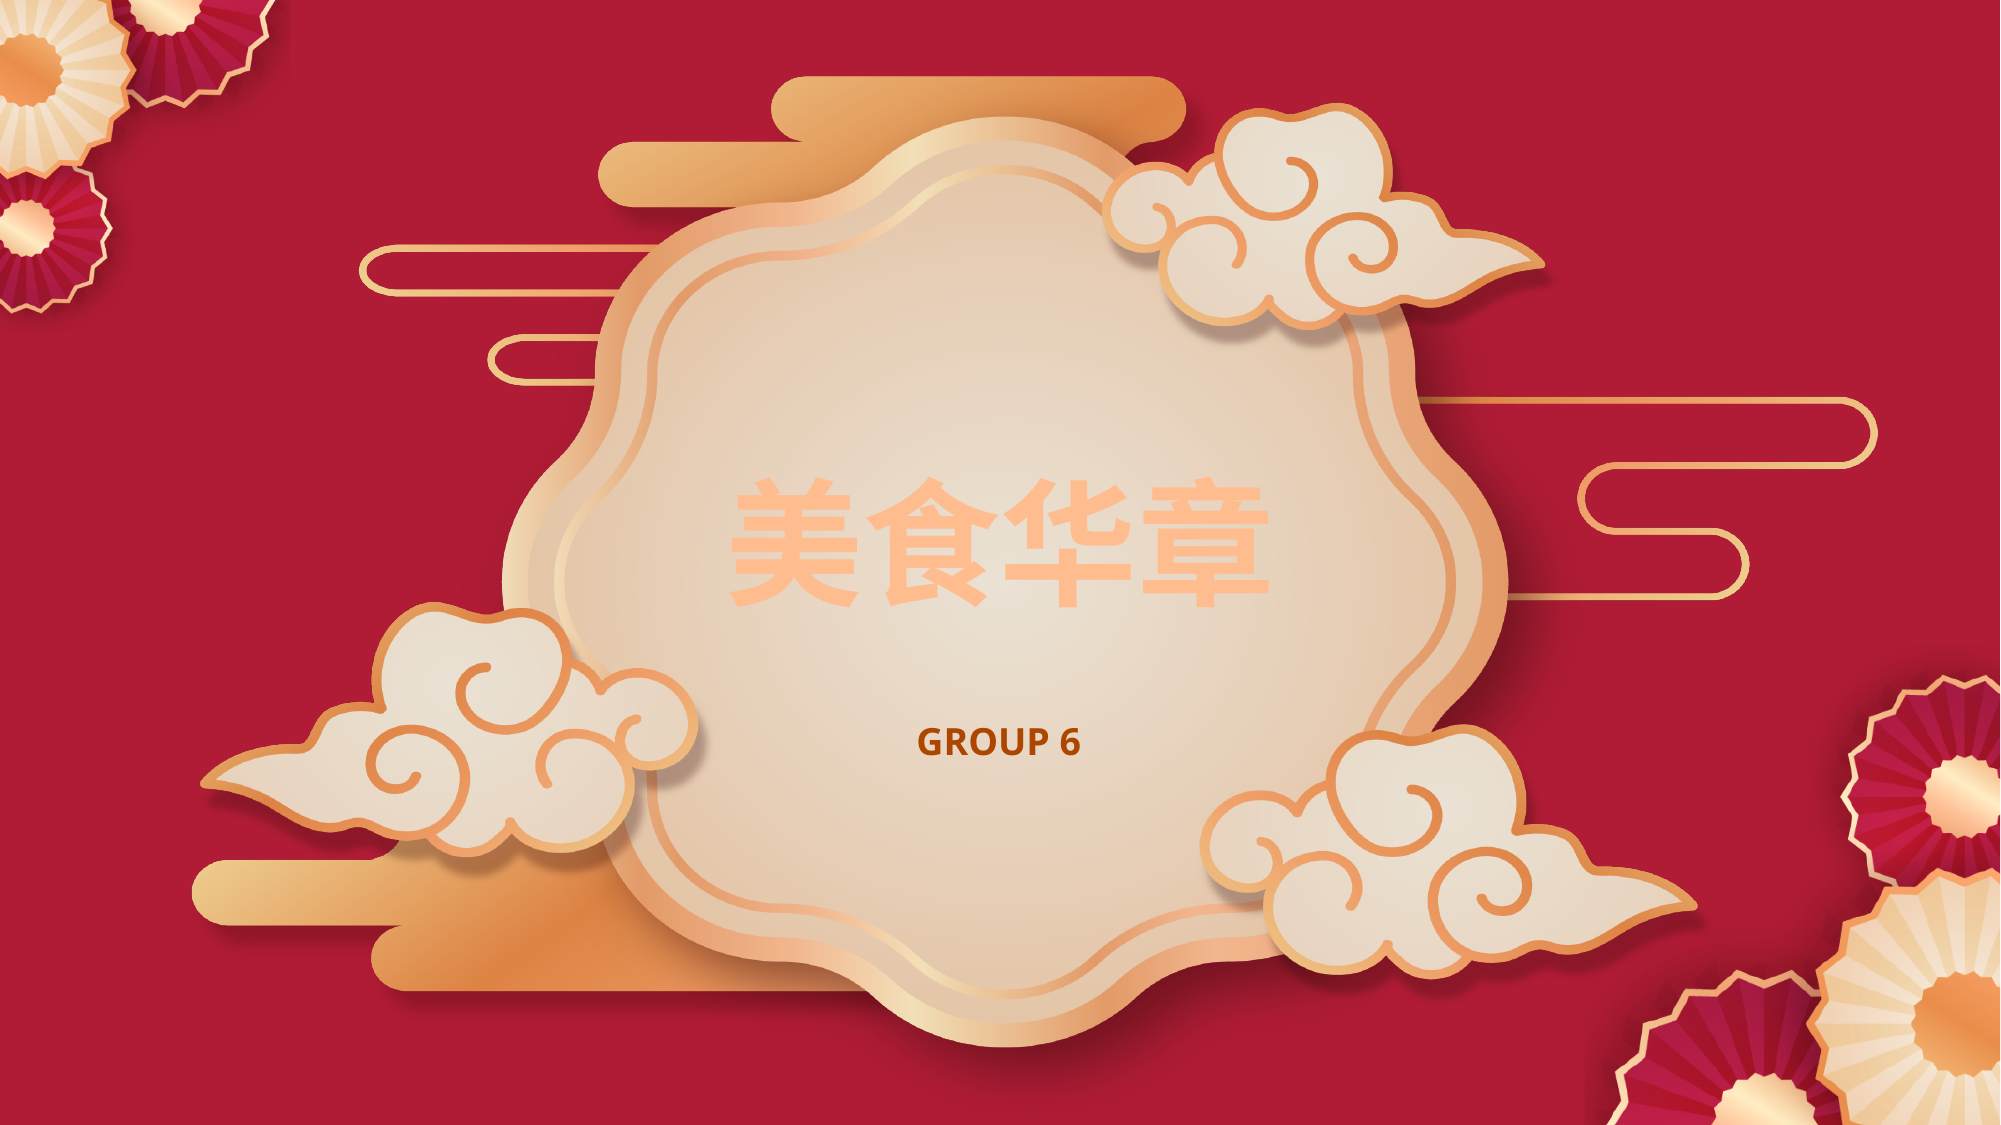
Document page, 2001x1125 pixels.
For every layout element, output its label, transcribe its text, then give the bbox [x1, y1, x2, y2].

text_box 美食华章 [531, 450, 1468, 631]
text_box GROUP 6 [732, 715, 1266, 771]
picture [0, 0, 1998, 1125]
